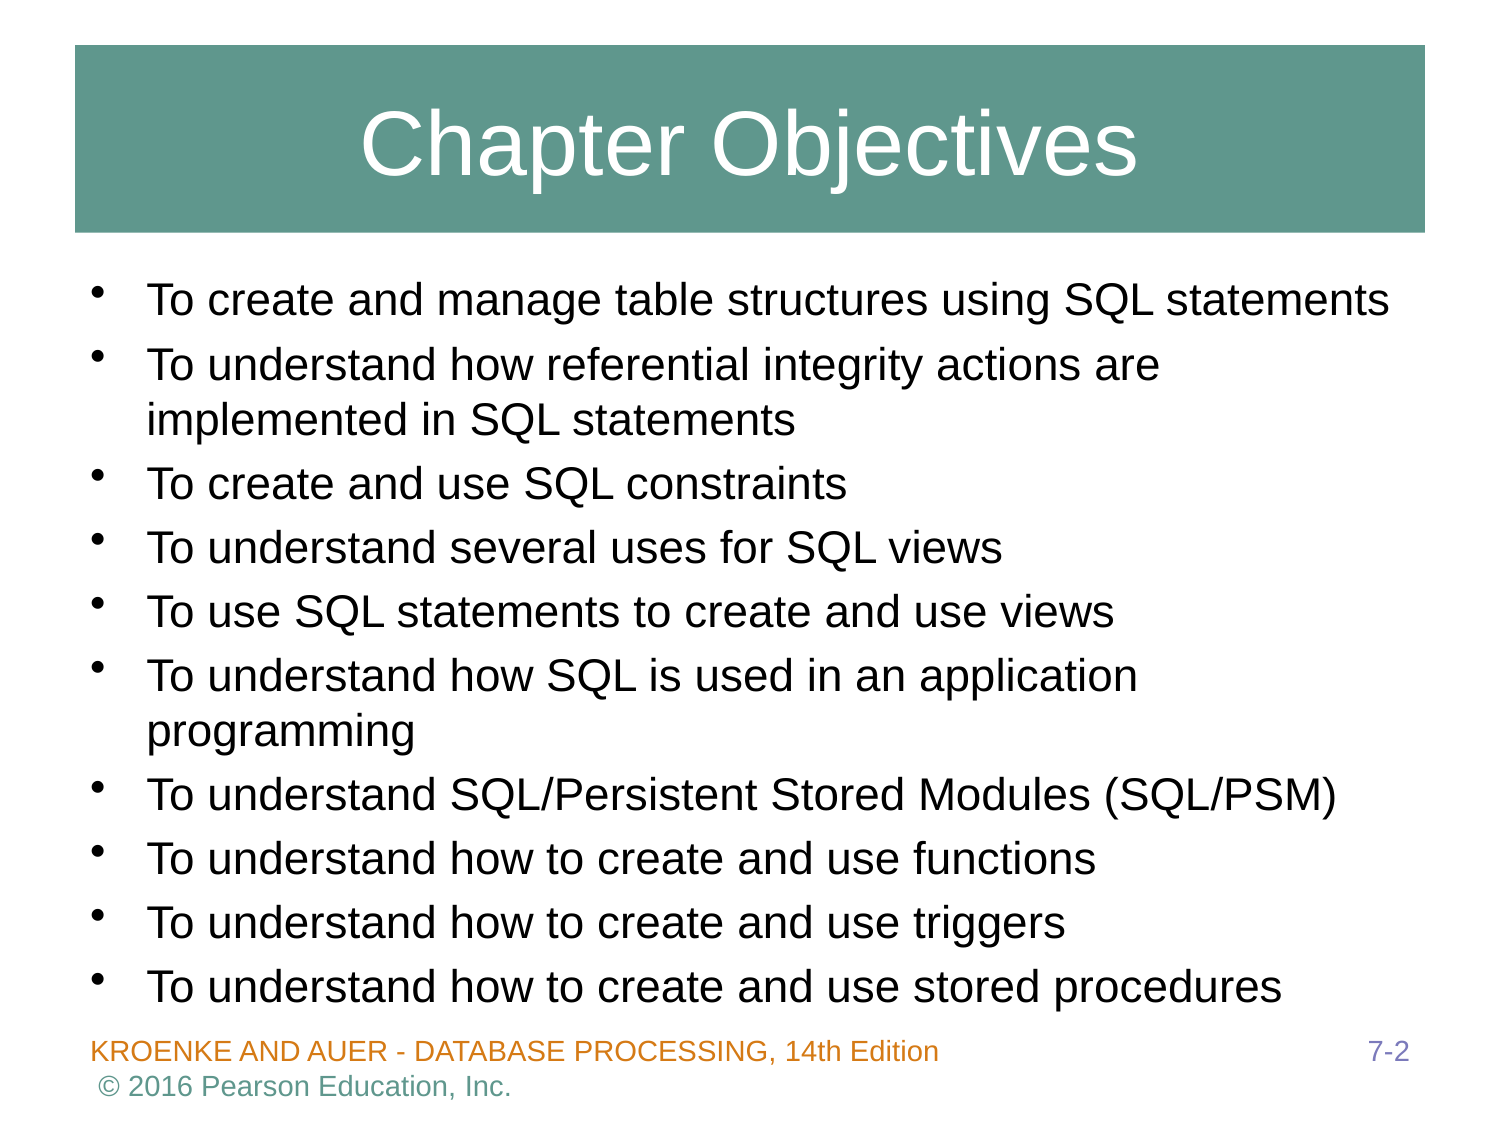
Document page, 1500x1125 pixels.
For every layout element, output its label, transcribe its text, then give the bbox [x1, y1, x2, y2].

slide_number 7-2 [1074, 1024, 1426, 1103]
title Chapter Objectives [74, 44, 1426, 233]
footer KROENKE AND AUER - DATABASE PROCESSING, 14th Edition © 2016 Pearson Education, Inc. [74, 1024, 963, 1104]
list To create and manage table structures using SQL statements To understand how referential integrity actions are implemented in SQL statements To create and use SQL constraints To understand several uses for SQL views To use SQL statements to create and use views To understand how SQL is used in an application programming To understand SQL/Persistent Stored Modules (SQL/PSM) To understand how to create and use functions To understand how to create and use triggers To understand how to create and use stored procedures [74, 262, 1426, 1006]
